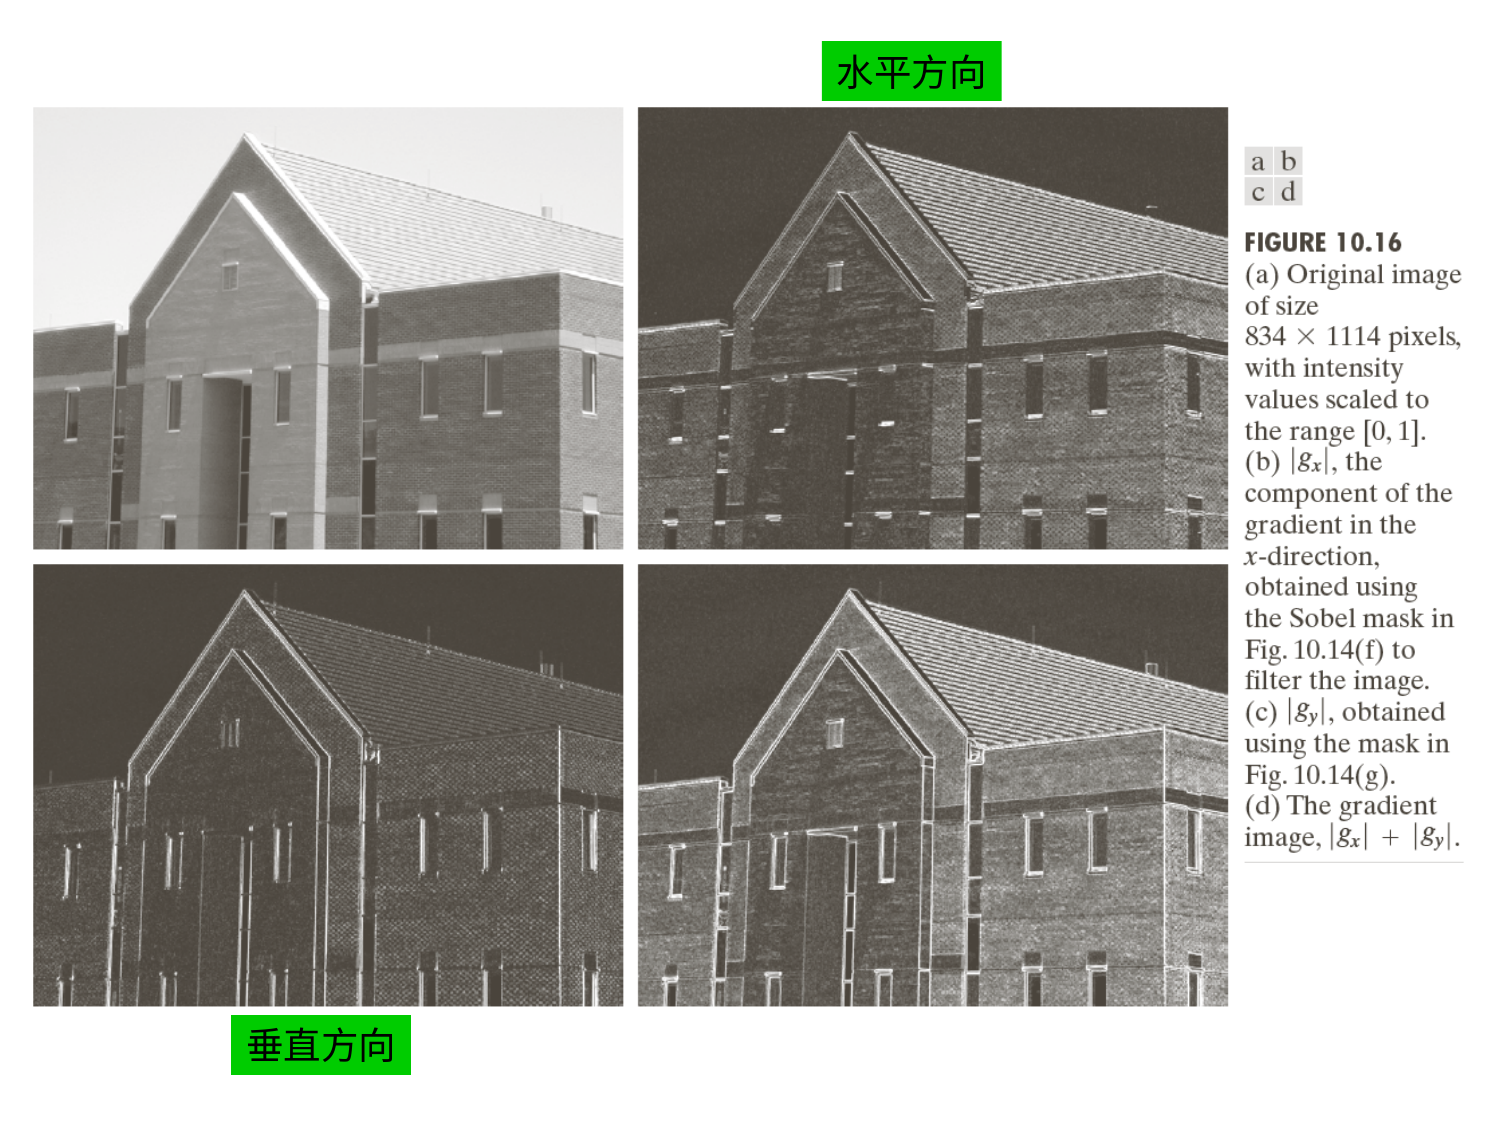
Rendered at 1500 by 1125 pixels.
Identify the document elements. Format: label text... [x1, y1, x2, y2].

picture [27, 102, 1238, 1015]
picture [1239, 140, 1482, 871]
text_box 水平方向 [821, 41, 1002, 101]
text_box 垂直方向 [231, 1024, 411, 1075]
